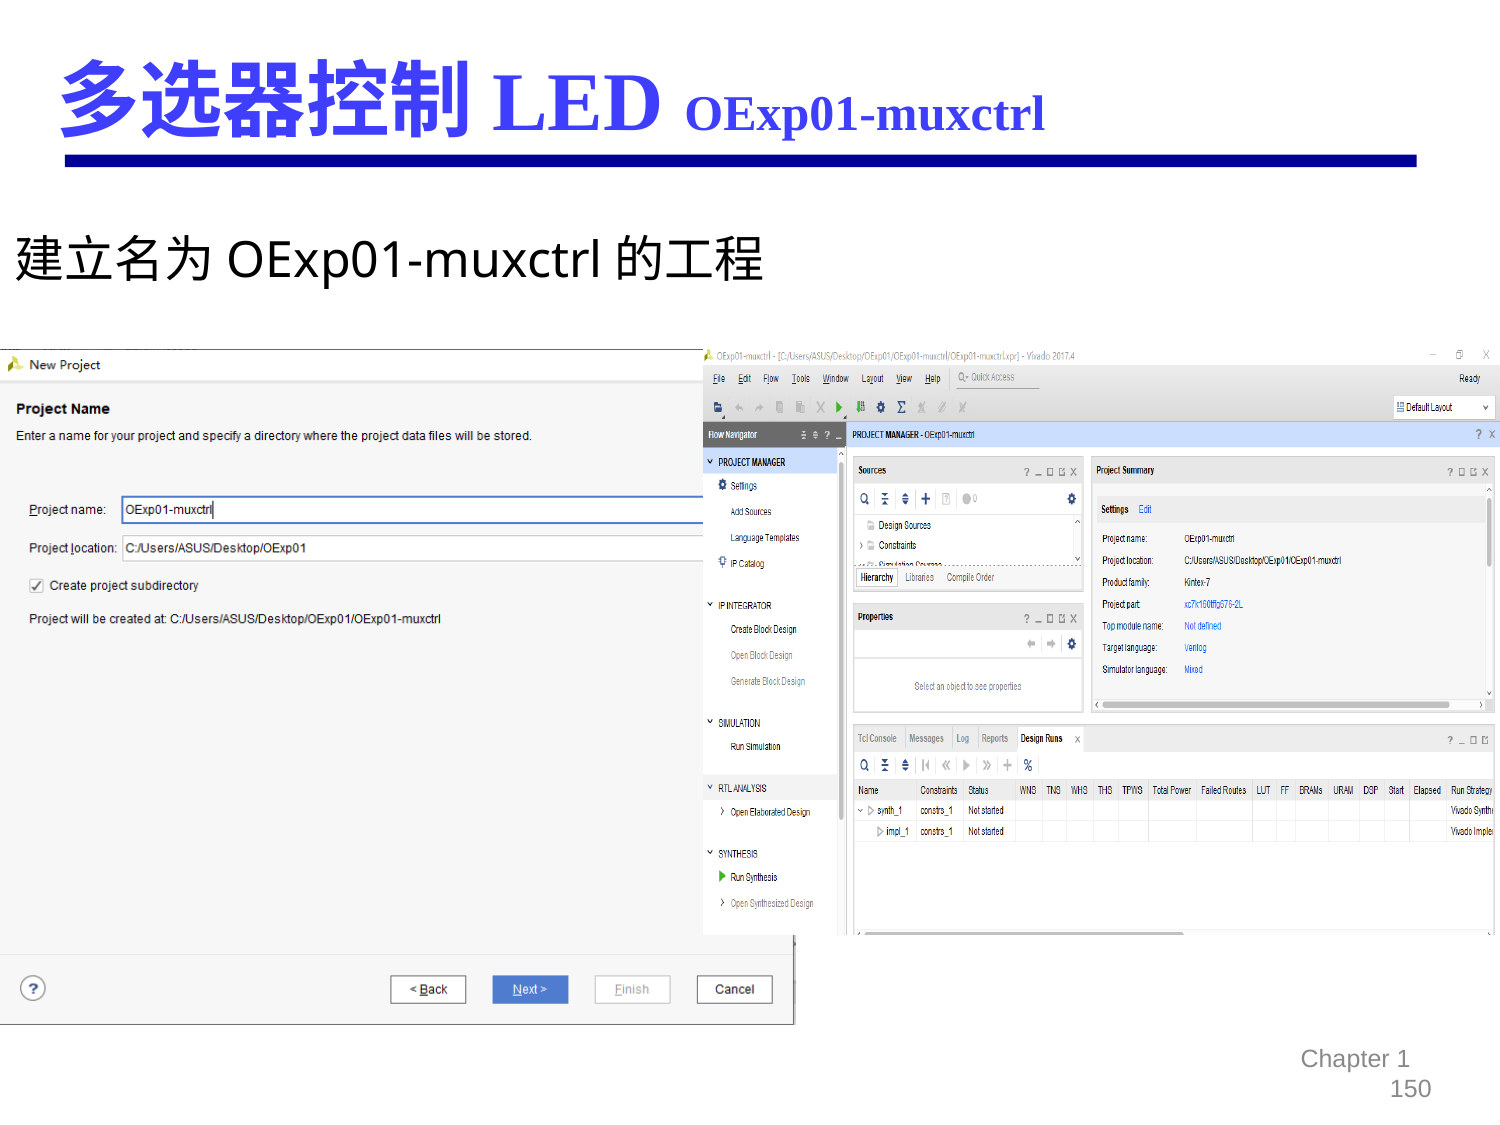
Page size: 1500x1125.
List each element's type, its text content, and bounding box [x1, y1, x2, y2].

text_box 建立名为OExp01-muxctrl的工程 [0, 220, 1247, 295]
title 多选器控制LED OExp01-muxctrl [41, 3, 1443, 192]
picture [0, 349, 1500, 1026]
slide_number Chapter 1 150 [1246, 1042, 1447, 1103]
